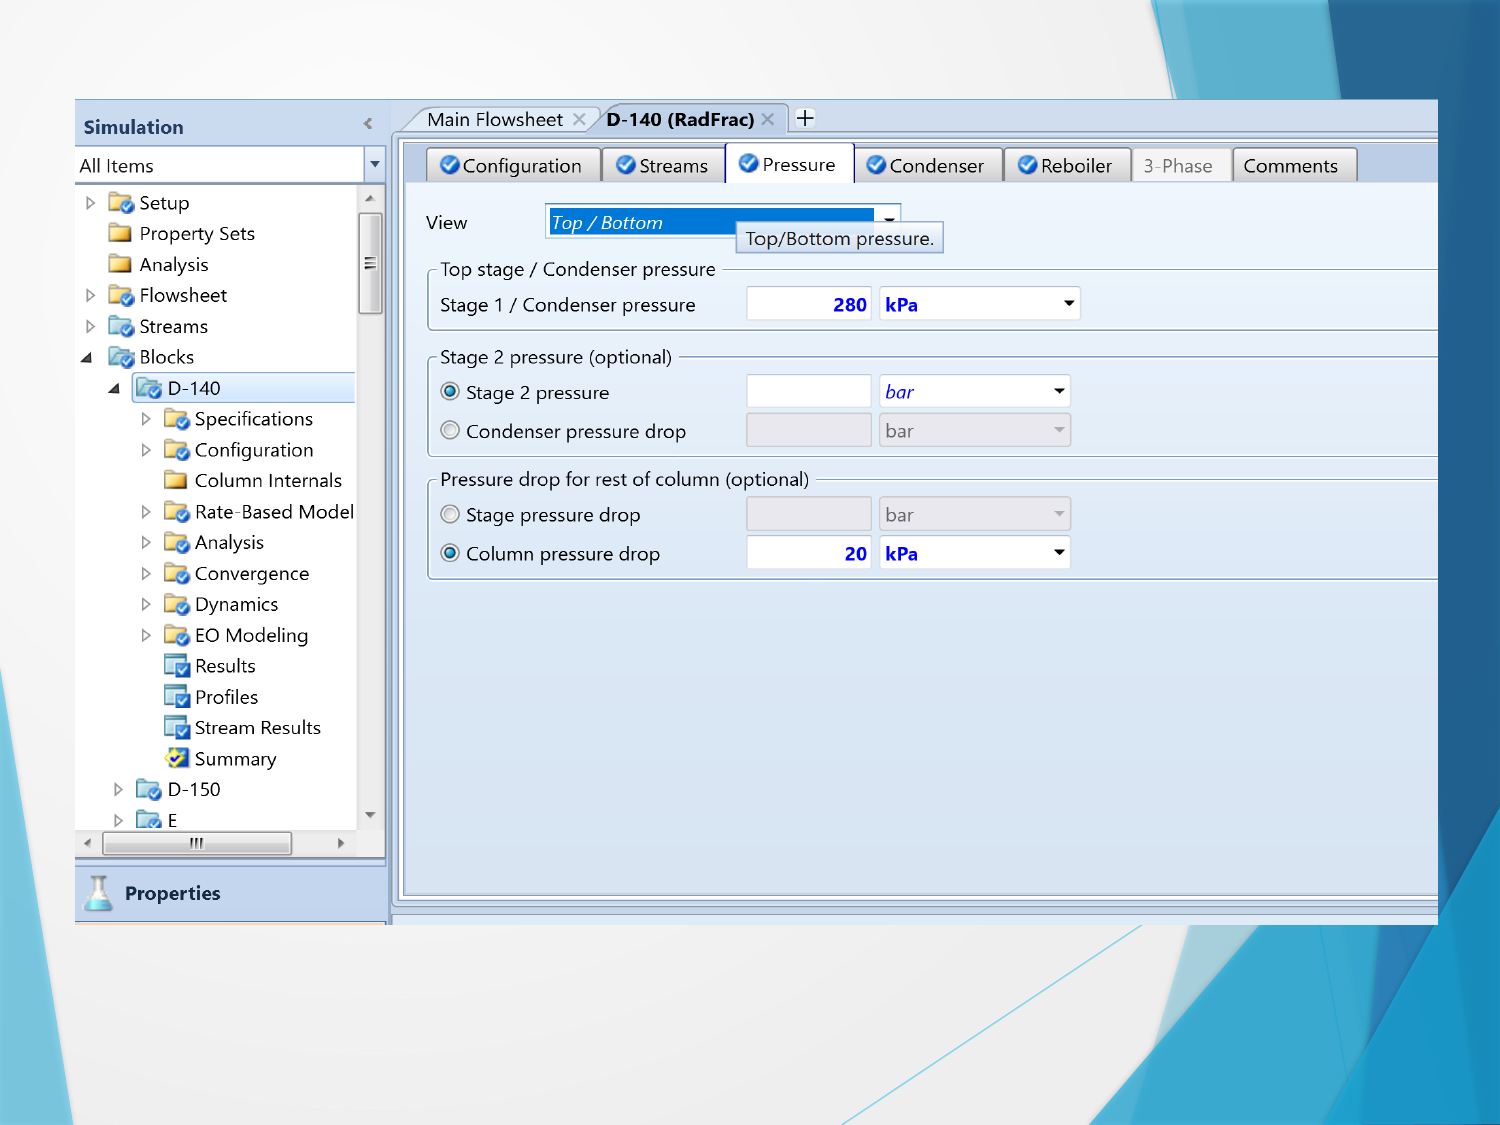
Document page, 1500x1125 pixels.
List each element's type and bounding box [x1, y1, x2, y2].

picture [74, 99, 1438, 926]
